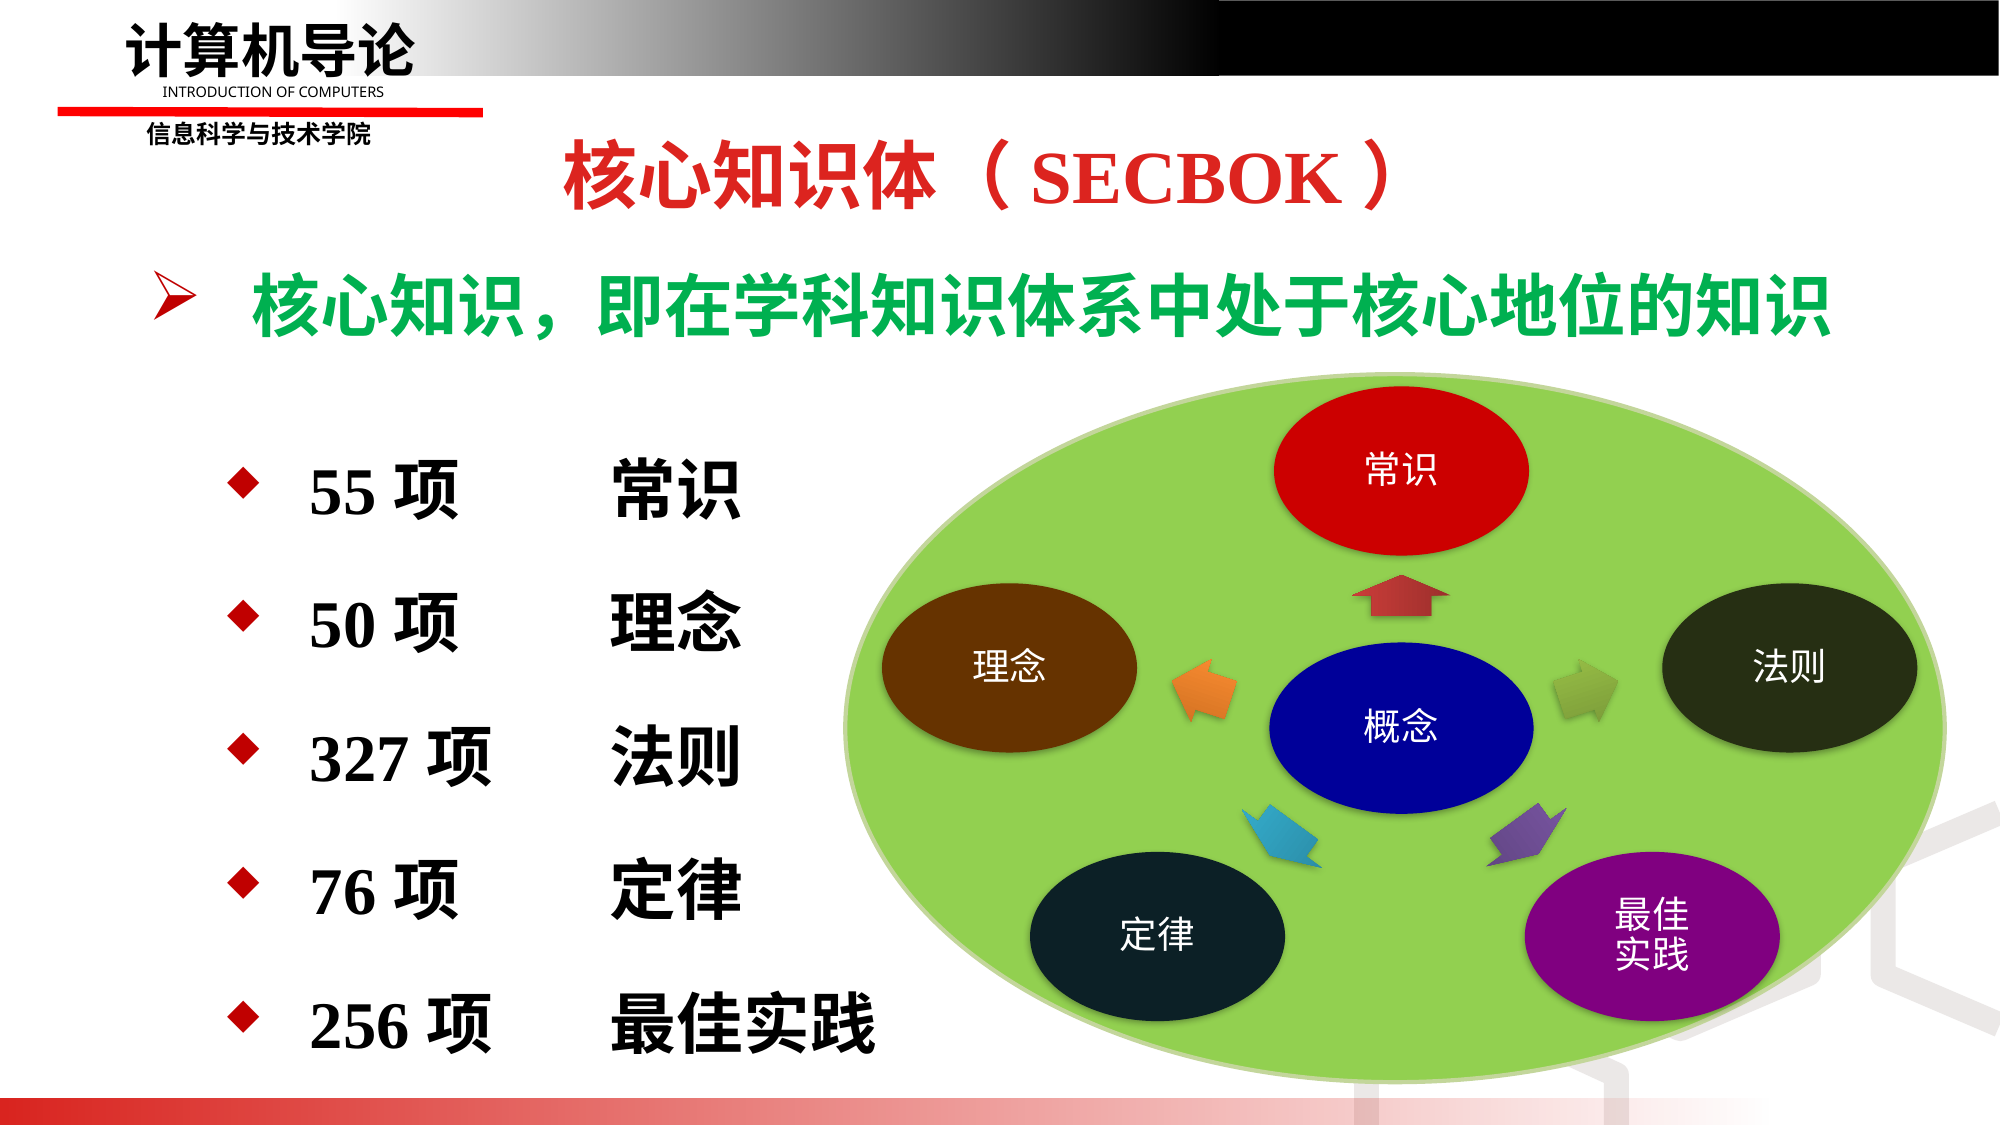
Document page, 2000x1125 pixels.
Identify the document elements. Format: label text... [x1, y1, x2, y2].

list 核心知识，即在学科知识体系中处于核心地位的知识 55项 常识 50项 理念 327项 法则 76项 定律 256项 最佳实践 [133, 255, 1851, 1071]
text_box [844, 373, 1945, 1083]
title 核心知识体（SECBOK） [65, 79, 1934, 268]
